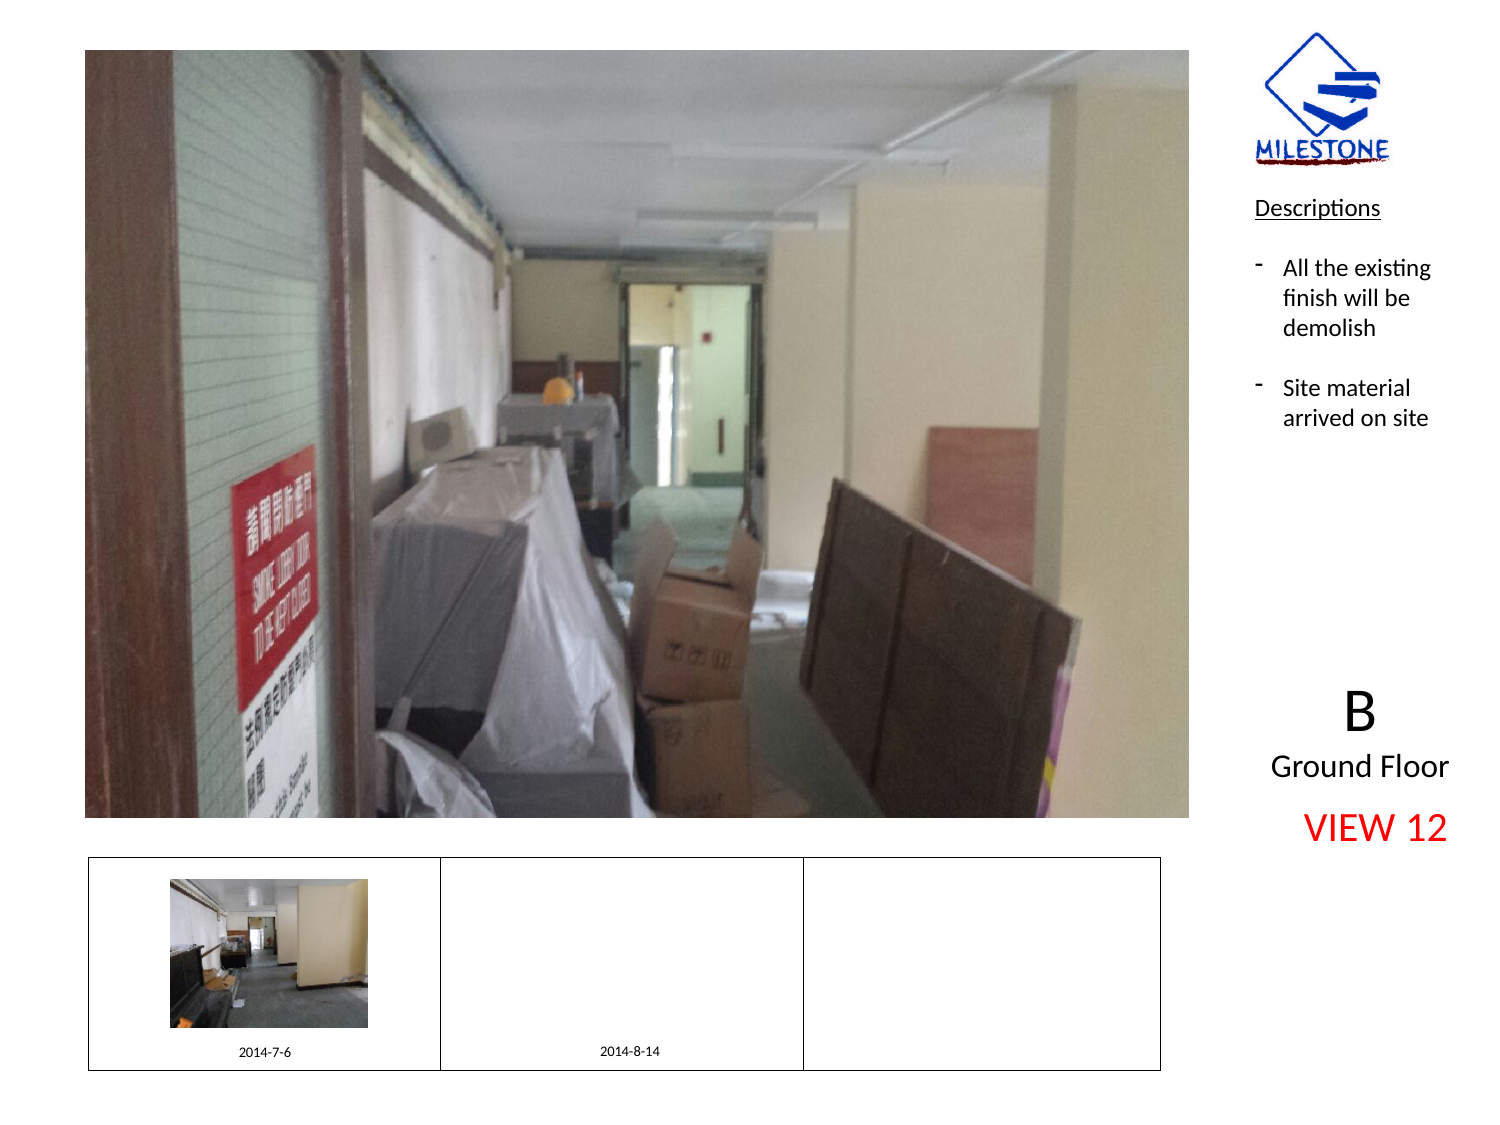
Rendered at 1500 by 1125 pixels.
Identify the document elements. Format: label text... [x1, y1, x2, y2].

table_header [89, 858, 440, 1070]
picture [170, 879, 368, 1028]
text_box VIEW 12 [1289, 792, 1481, 846]
text_box 2014-8-14 [585, 1034, 675, 1067]
picture [85, 49, 1189, 818]
picture [1222, 15, 1419, 186]
text_box 2014-7-6 [224, 1037, 307, 1068]
text_box B Ground Floor [1193, 661, 1500, 791]
text_box Descriptions All the existing finish will be demolish Site material arrived on site [1240, 184, 1481, 439]
table_header [804, 858, 1160, 1070]
table_header [441, 858, 803, 1070]
